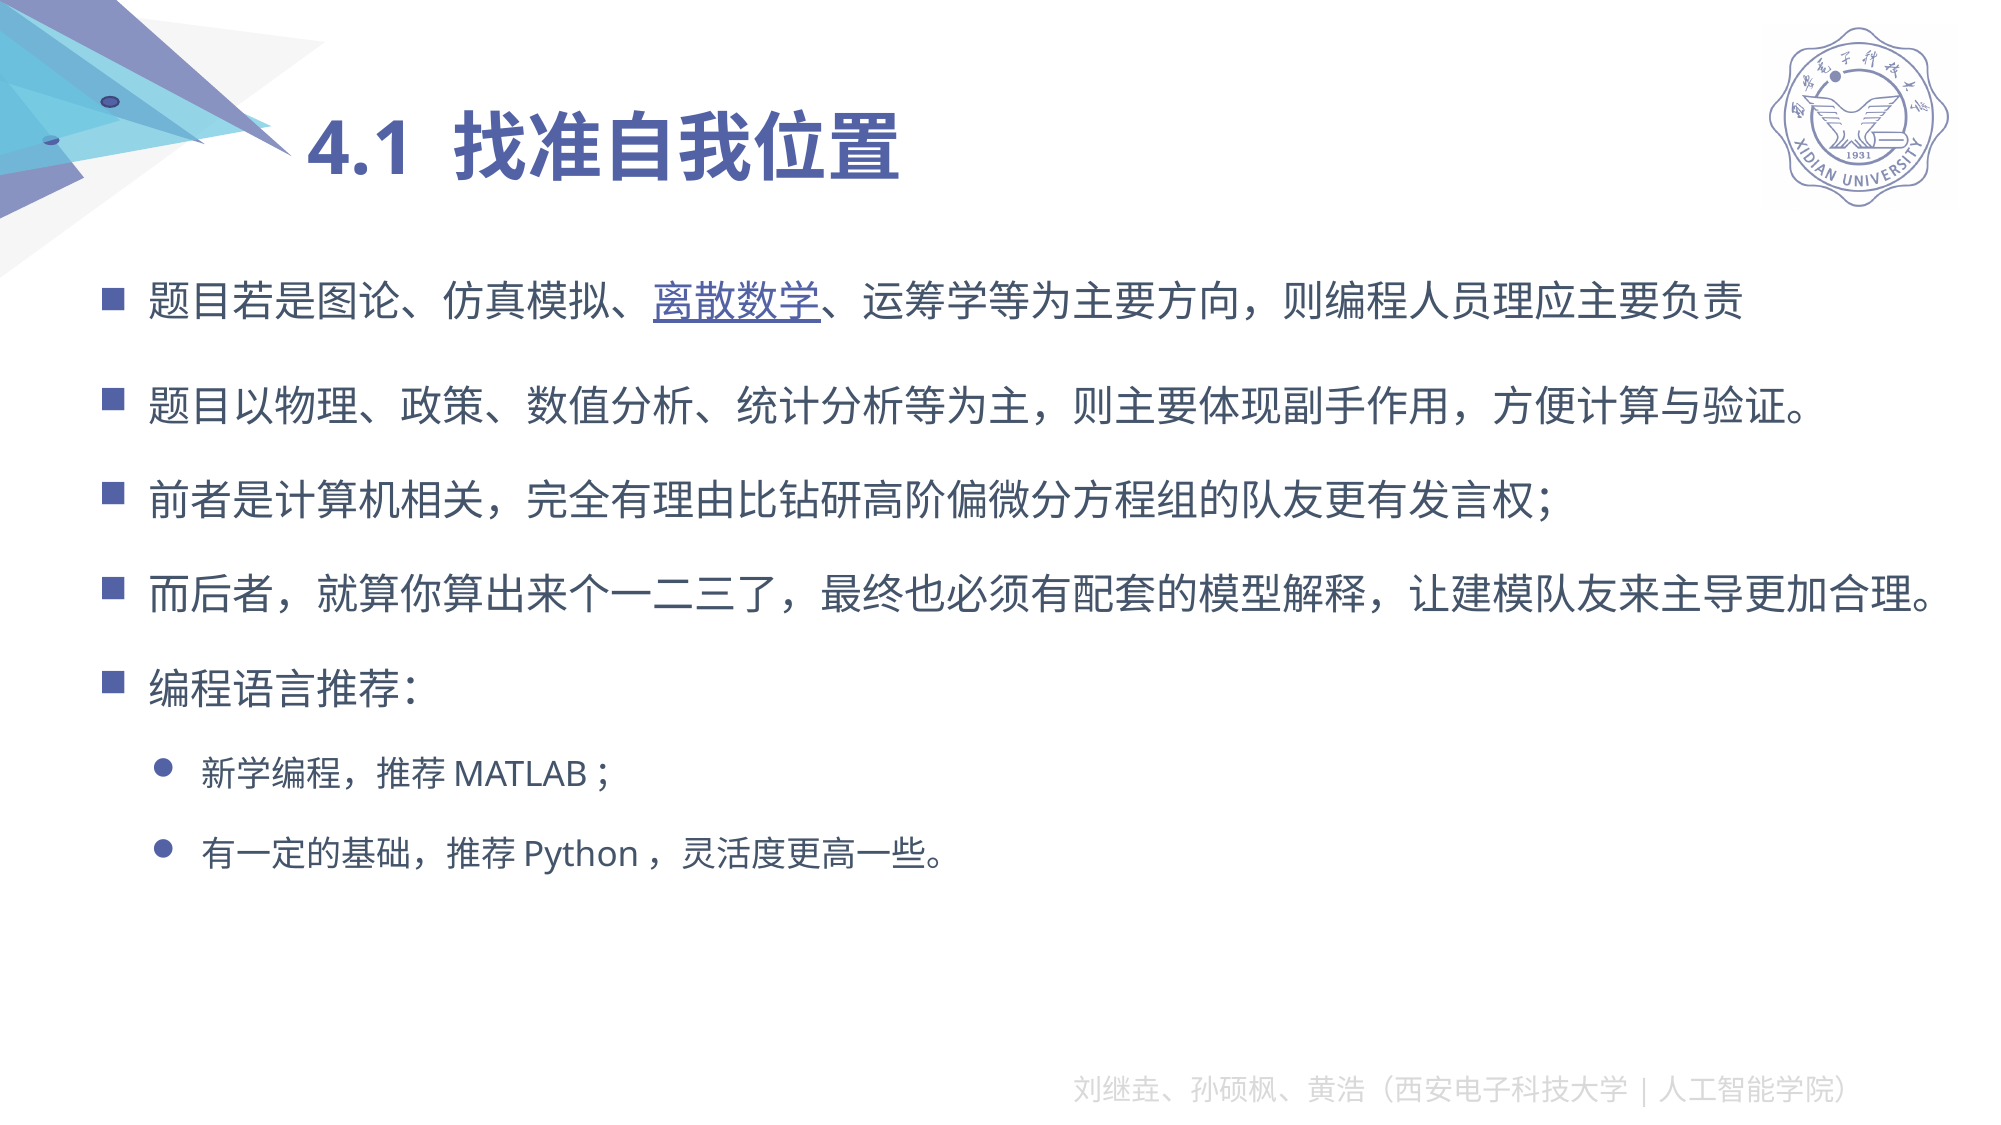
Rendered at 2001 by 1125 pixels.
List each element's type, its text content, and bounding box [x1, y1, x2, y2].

text_box 4.1 找准自我位置 [325, 91, 1642, 197]
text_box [0, 0, 325, 280]
text_box 题目若是图论、仿真模拟、离散数学、运筹学等为主要方向，则编程人员理应主要负责 题目以物理、政策、数值分析、统计分析等为主，则主要体现副手作用，方便计算与验证。 前者是计算机相关，完全有理由比钻研高阶偏微分方程组的队友更有发言权； 而后者，就算你算出来个一二三了，最终也必须有配套的模型解释，让建模队友来主导更加合理。 编程语言推荐： 新学编程，推荐MATLAB； 有一定的基础，推荐Python，灵活度更高一些。 [84, 218, 1948, 1025]
picture [1761, 24, 1958, 211]
text_box 刘继垚、孙硕枫、黄浩（西安电子科技大学|人工智能学院） [892, 1064, 2000, 1115]
